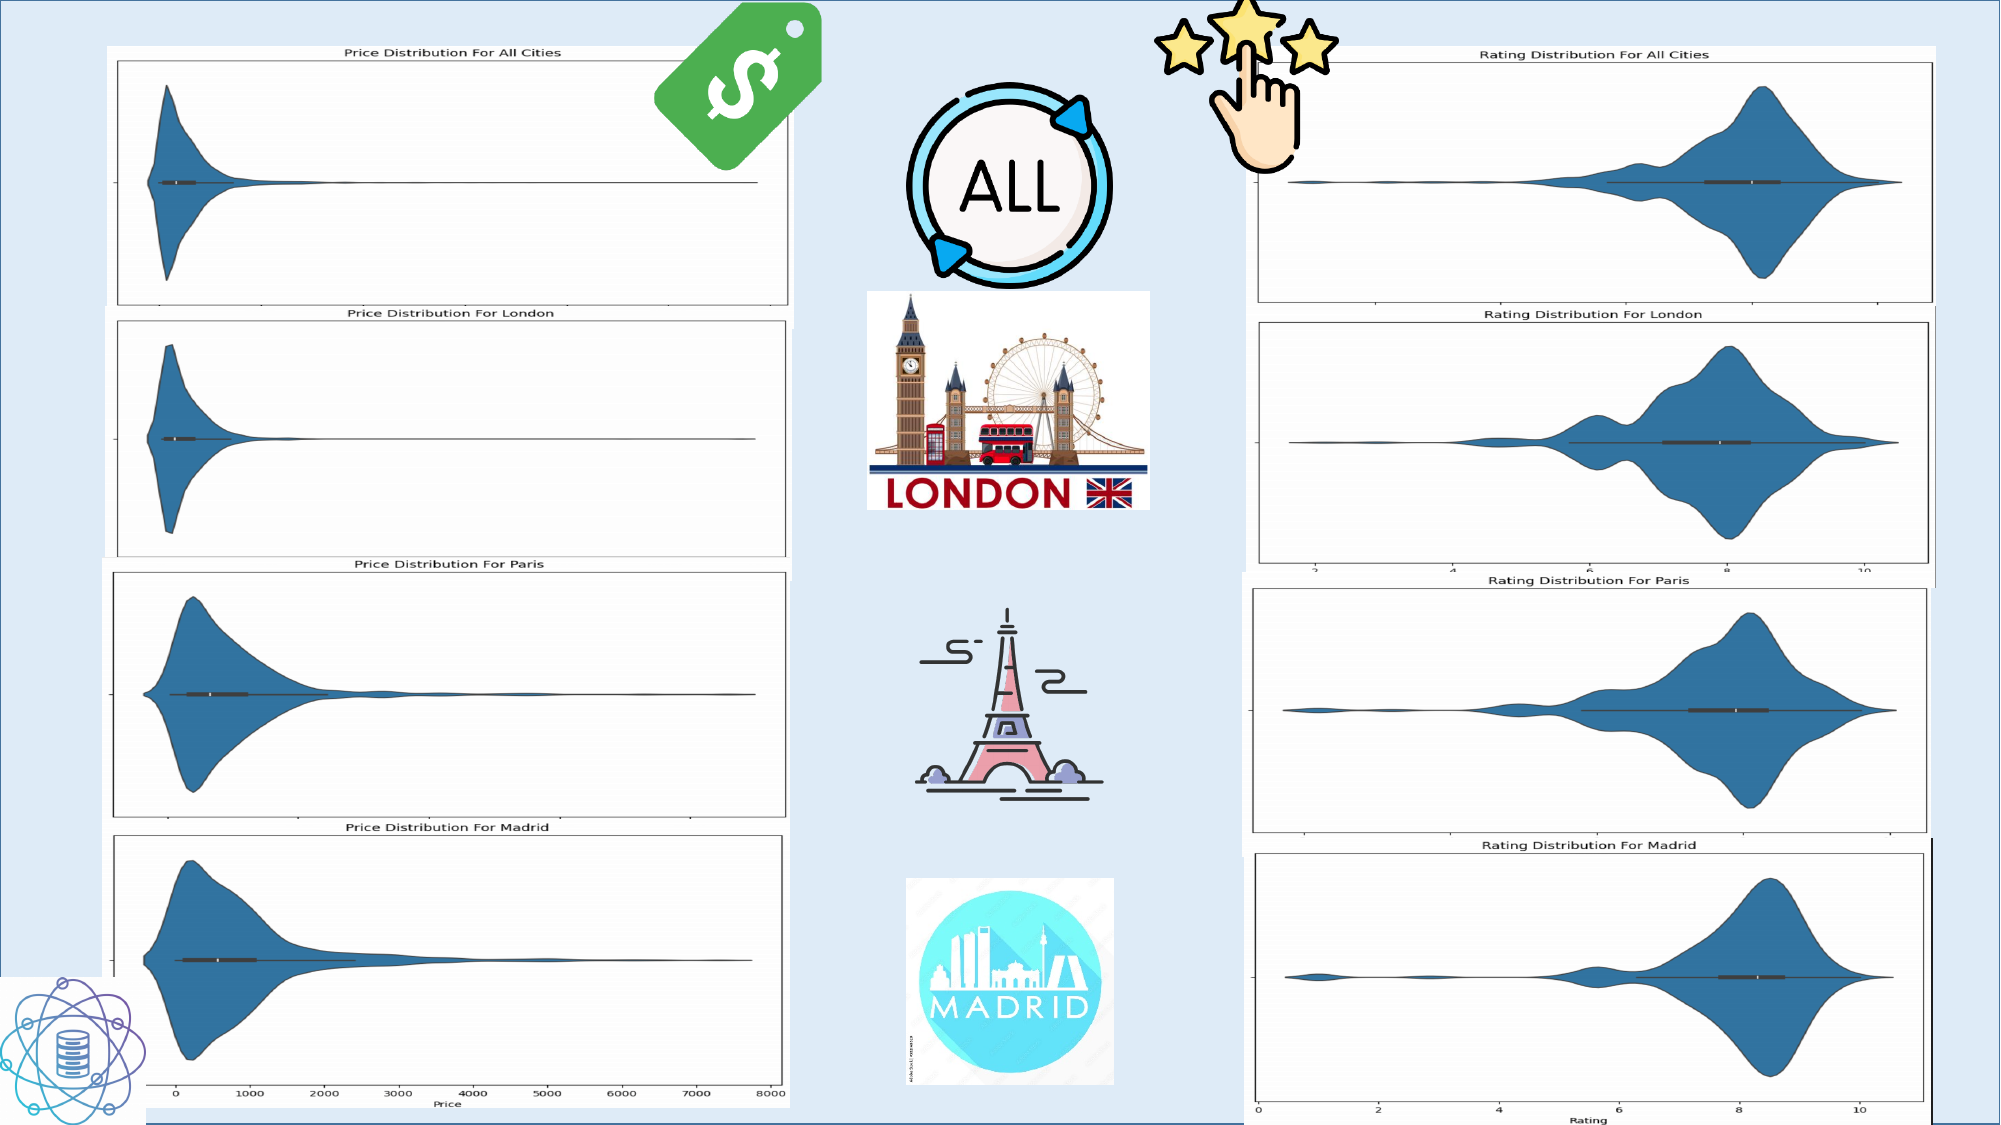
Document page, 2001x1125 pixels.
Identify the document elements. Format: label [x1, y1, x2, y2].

picture [0, 0, 835, 1125]
picture [906, 82, 1113, 289]
picture [867, 291, 1150, 510]
picture [1154, 0, 1936, 1125]
picture [885, 580, 1133, 828]
picture [906, 878, 1114, 1085]
text_box [1339, 0, 2000, 1125]
text_box [0, 0, 639, 977]
text_box [146, 0, 1246, 1125]
